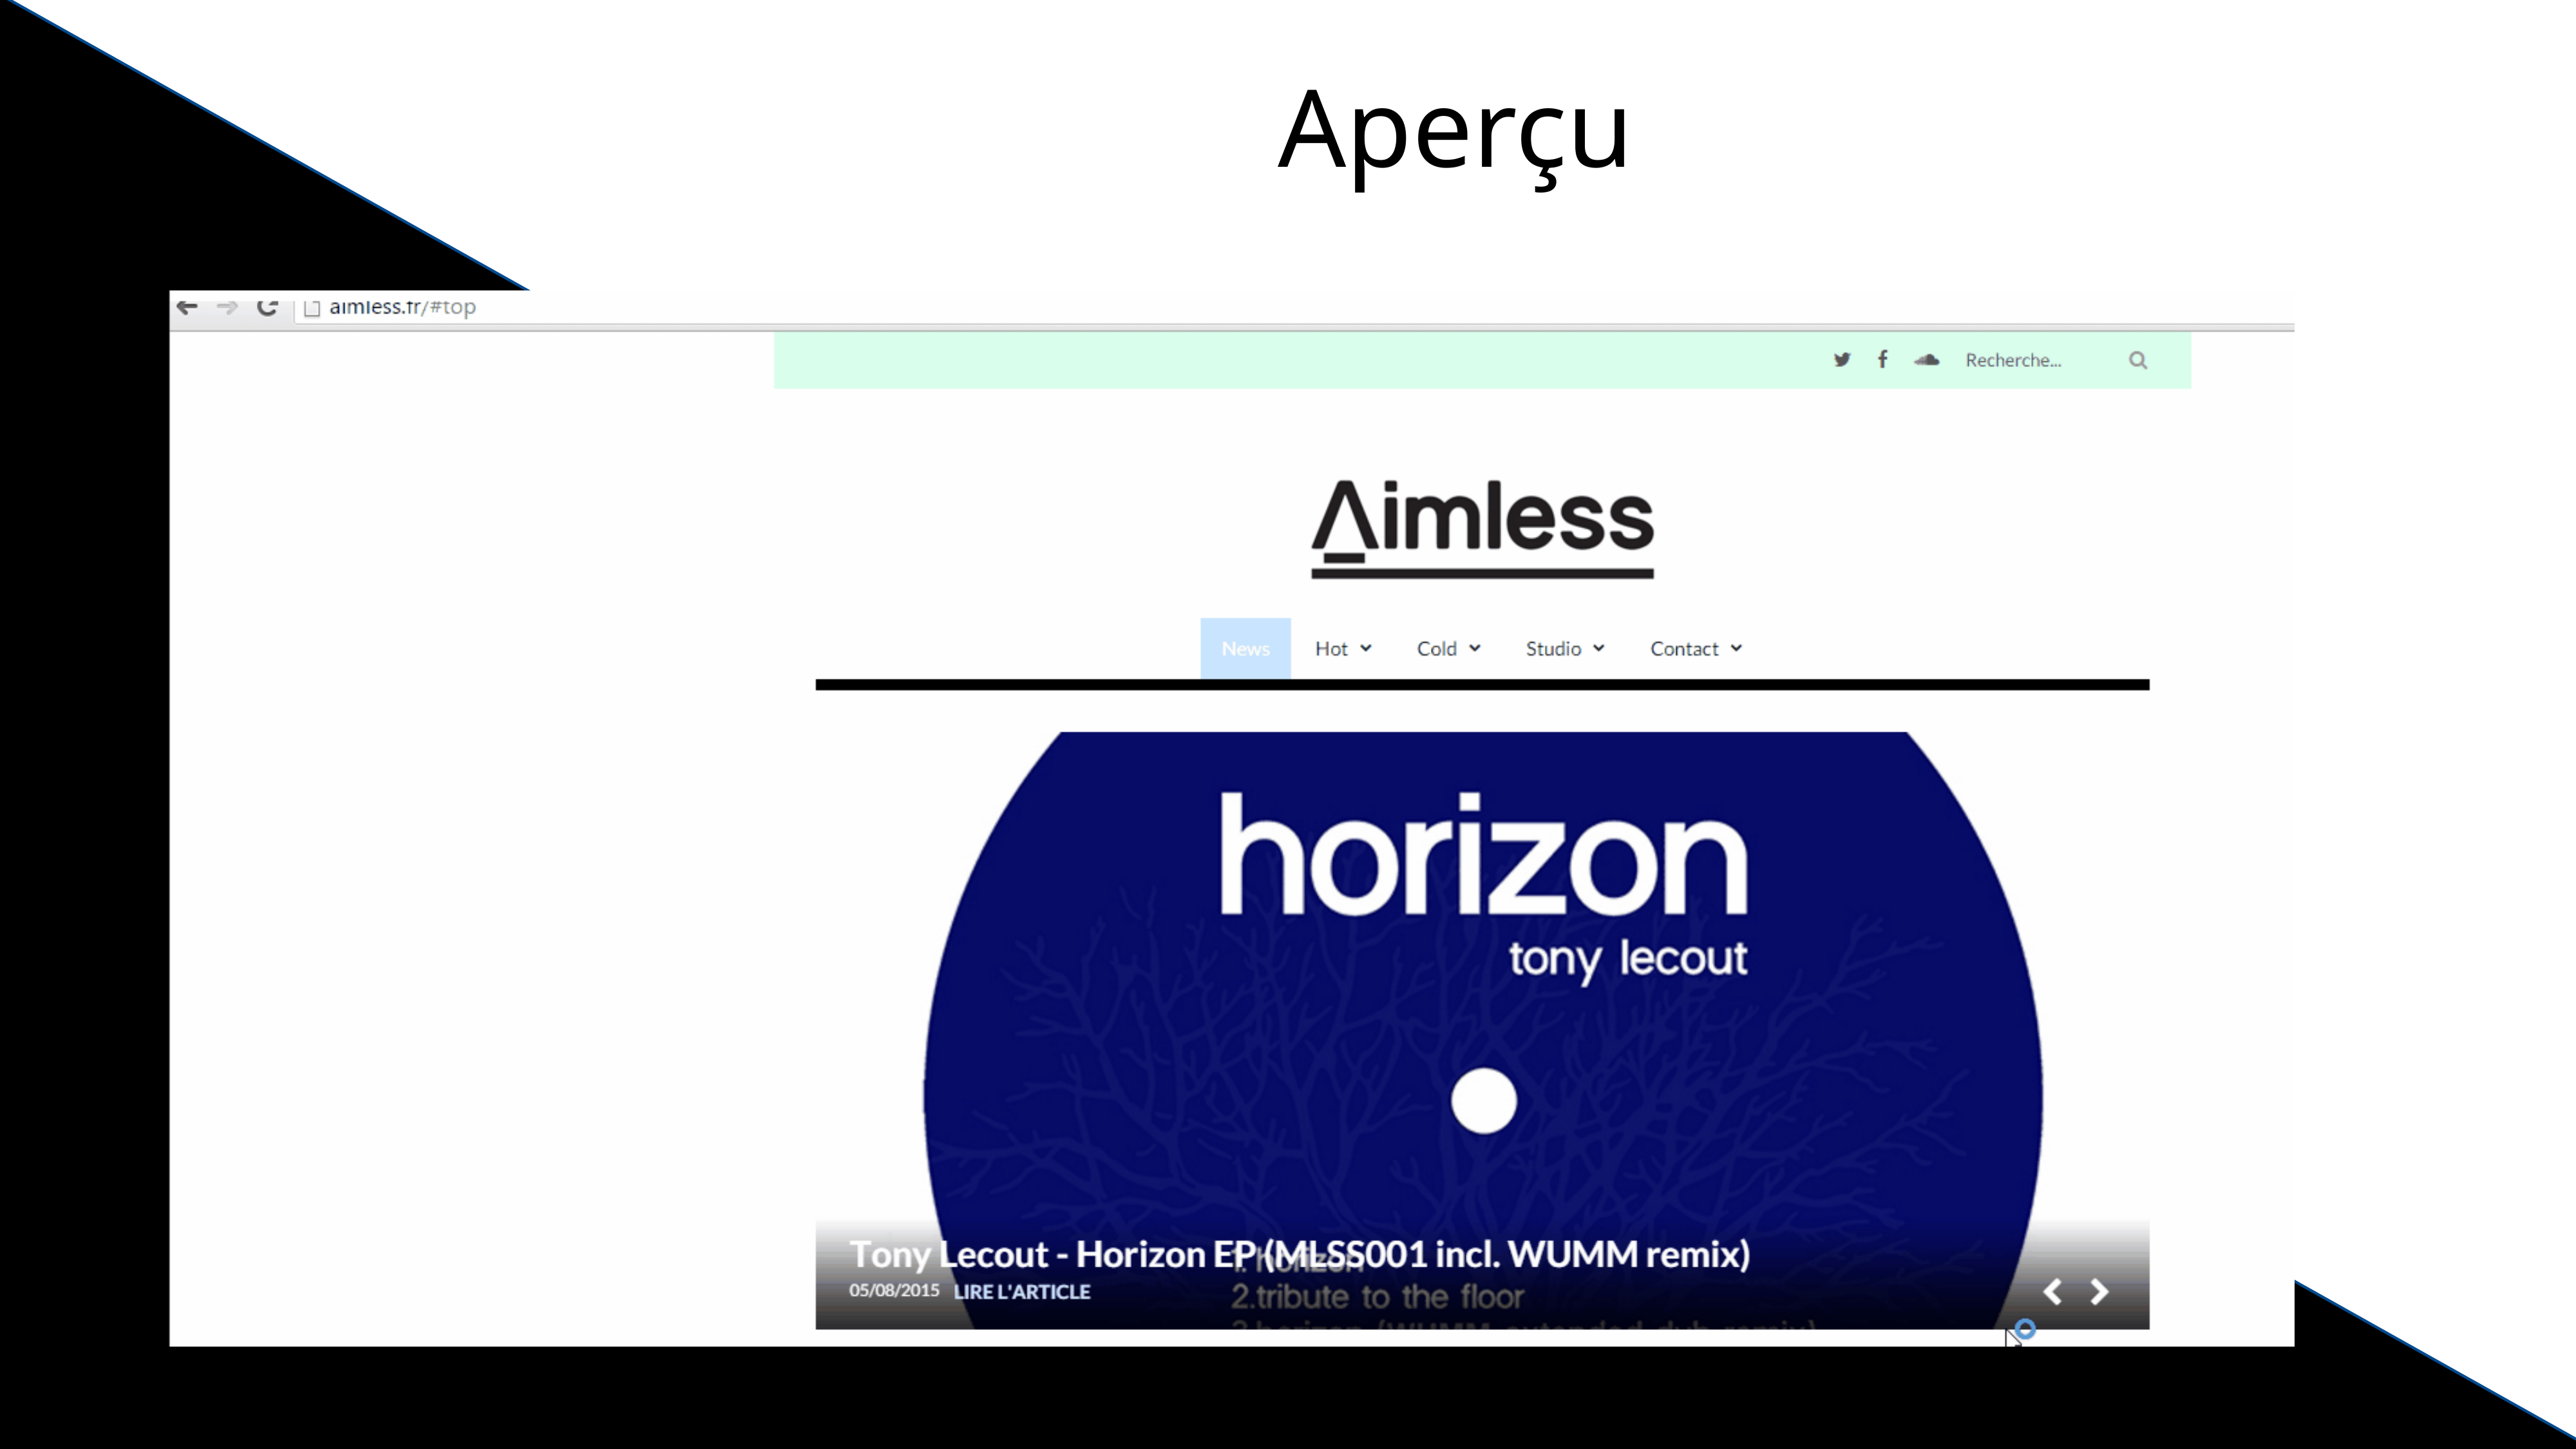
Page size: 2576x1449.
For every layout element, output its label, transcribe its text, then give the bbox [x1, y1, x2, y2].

text_box [0, 0, 2576, 1449]
picture [169, 290, 2295, 1347]
text_box Aperçu [1018, 55, 1893, 193]
